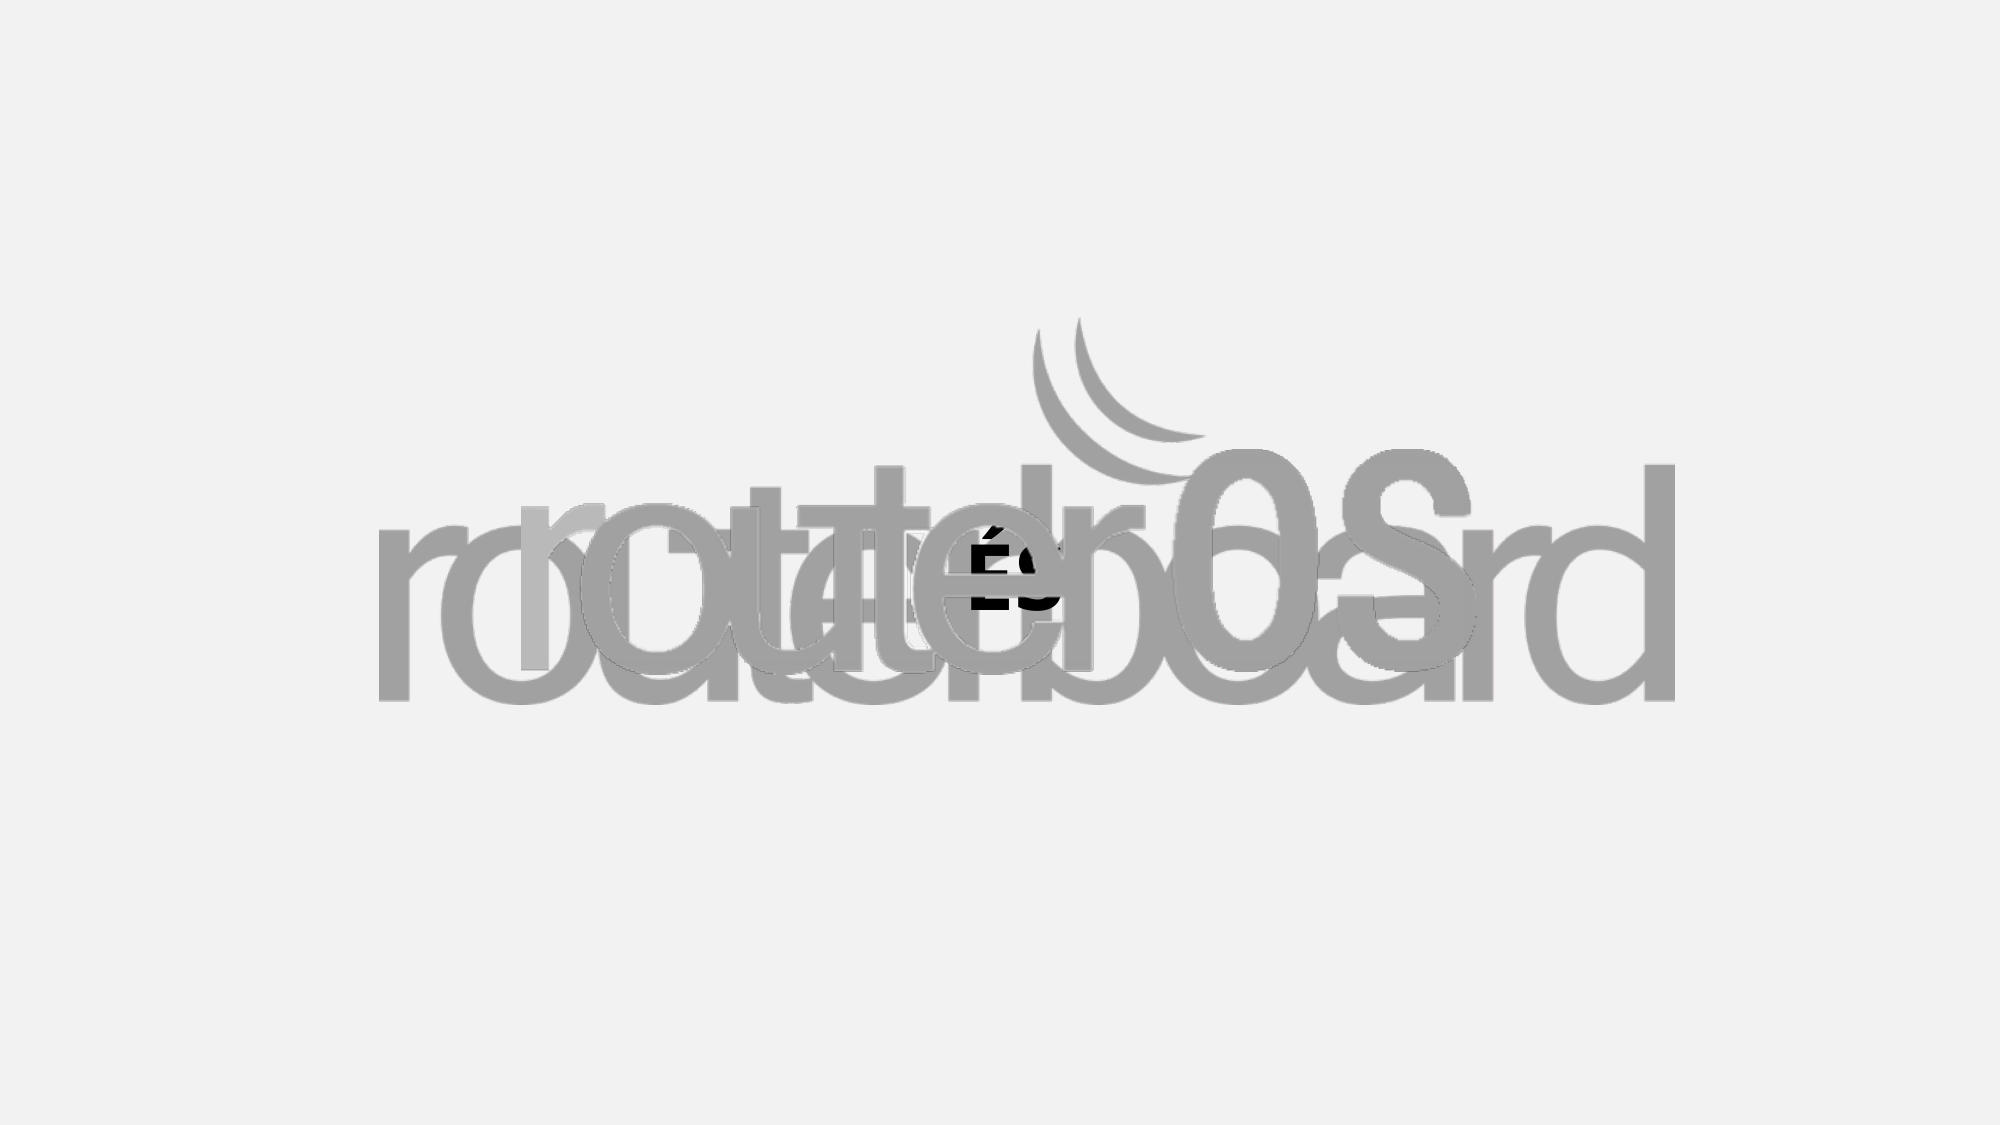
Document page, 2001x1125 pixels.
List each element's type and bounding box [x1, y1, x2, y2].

picture [379, 317, 1675, 705]
